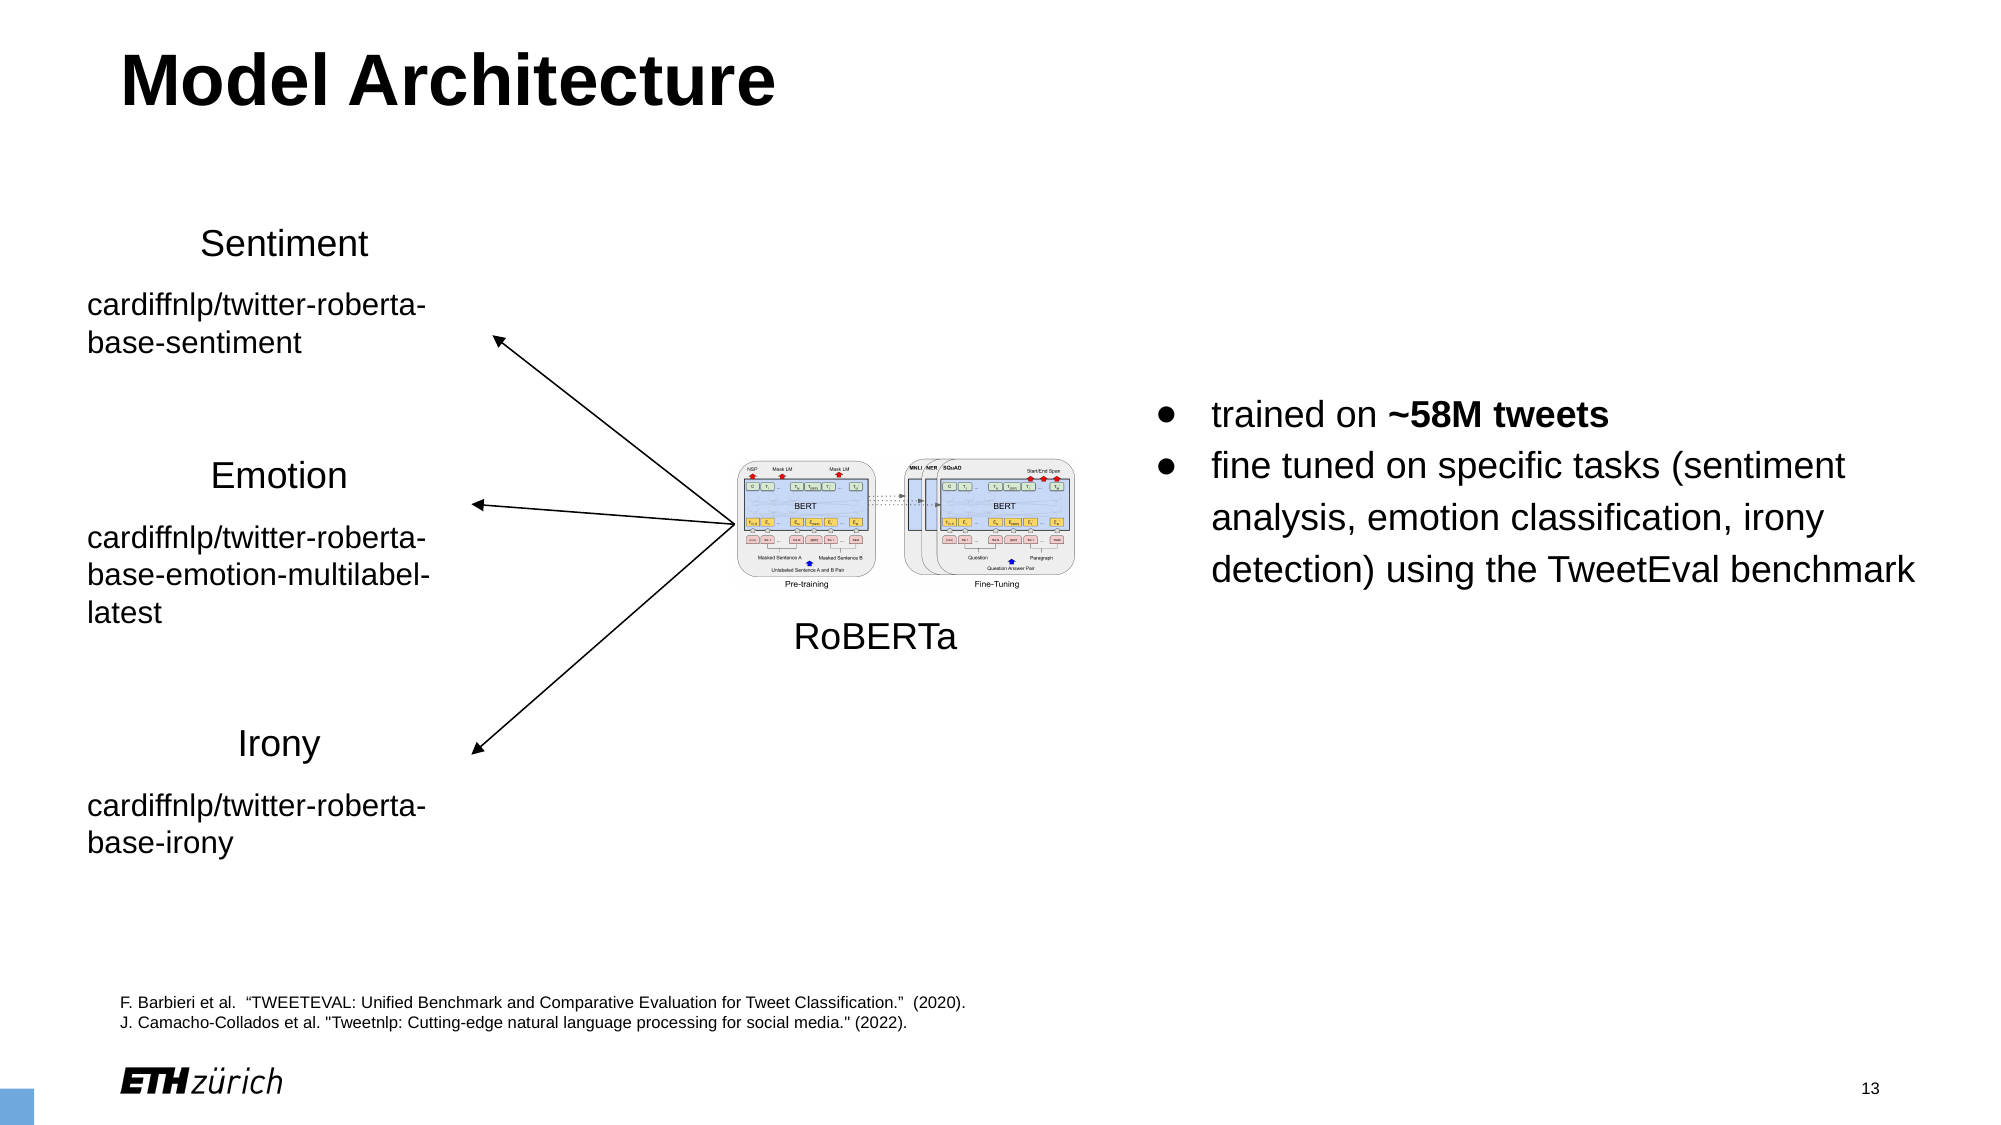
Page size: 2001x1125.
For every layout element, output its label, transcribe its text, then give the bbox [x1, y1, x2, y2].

list Emotion cardiffnlp/twitter-roberta-base-emotion-multilabel-latest [87, 451, 472, 558]
text_box [0, 1088, 35, 1125]
list Sentiment cardiffnlp/twitter-roberta-base-sentiment [87, 218, 493, 289]
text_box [471, 503, 735, 524]
text_box trained on ~58M tweets fine tuned on specific tasks (sentiment analysis, emotion classification, irony detection) using the TweetEval benchmark [1121, 368, 1945, 641]
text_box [738, 458, 1078, 653]
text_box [471, 524, 735, 755]
picture [120, 1067, 282, 1094]
slide_number 13 [1827, 1069, 1880, 1106]
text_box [492, 334, 735, 503]
list F. Barbieri et al. “TWEETEVAL: Unified Benchmark and Comparative Evaluation for Tweet Classification.” (2020). J. Camacho-Collados et al. "Tweetnlp: Cutting-edge natural language processing for social media." (2022). [120, 913, 1000, 1032]
list Irony cardiffnlp/twitter-roberta-base-irony [87, 719, 472, 790]
title Model Architecture [120, 42, 1880, 191]
